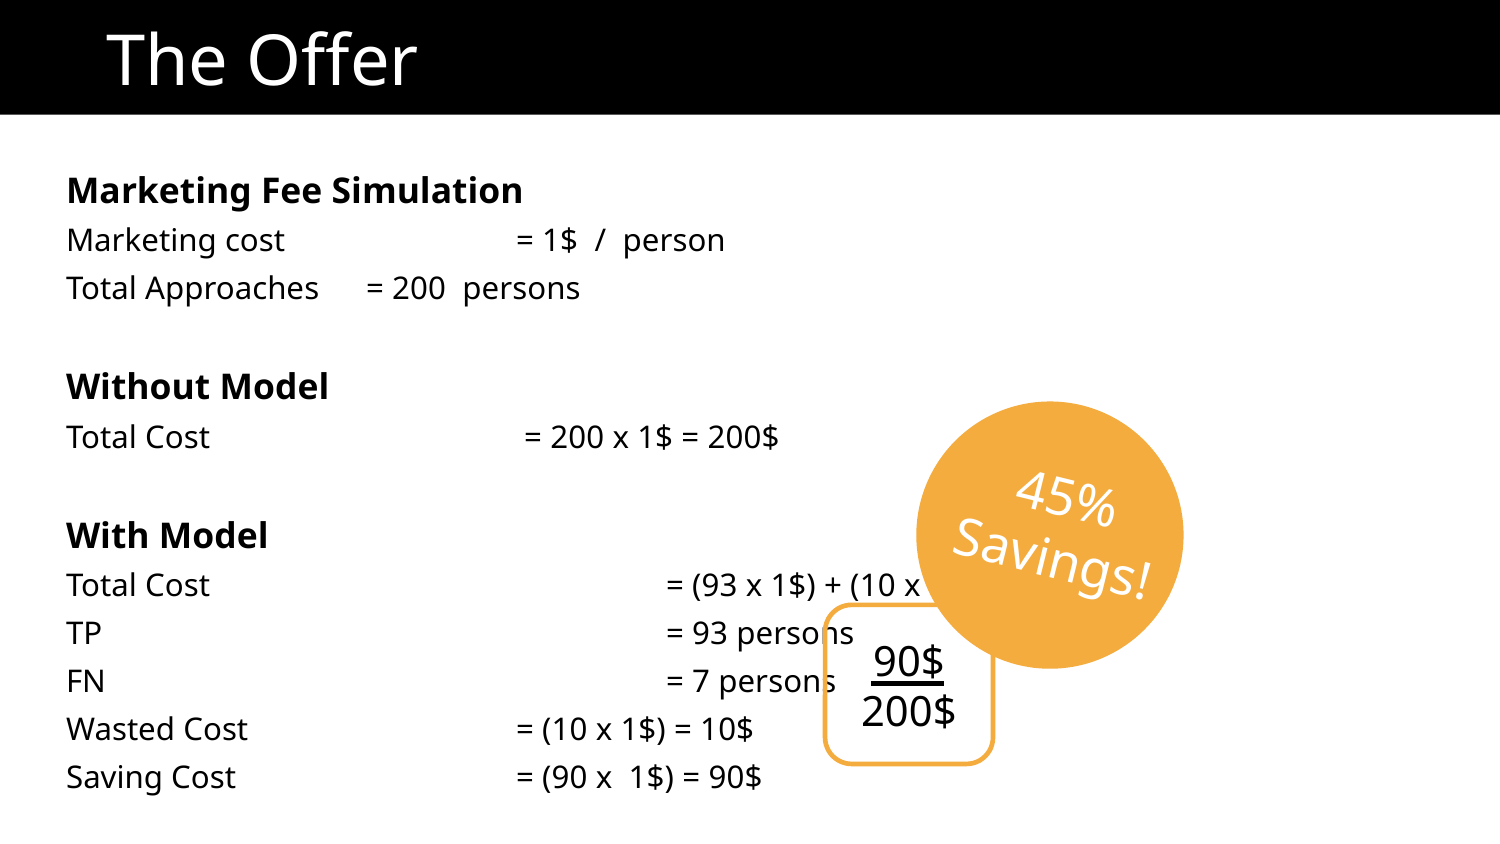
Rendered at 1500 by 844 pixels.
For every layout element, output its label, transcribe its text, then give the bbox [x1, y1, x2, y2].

list Marketing Fee Simulation Marketing cost = 1$ / person Total Approaches = 200 persons Without Model Total Cost = 200 x 1$ = 200$ With Model Total Cost = (93 x 1$) + (10 x 1$) = 103$ TP = 93 persons FN = 7 persons Wasted Cost = (10 x 1$) = 10$ Saving Cost = (90 x 1$) = 90$ [51, 152, 1449, 808]
title The Offer [0, 0, 1500, 115]
text_box 90$ 200$ [825, 604, 994, 764]
text_box [922, 573, 1145, 668]
text_box [917, 475, 931, 530]
text_box 45% Savings! [908, 418, 1213, 636]
text_box [975, 402, 1168, 473]
